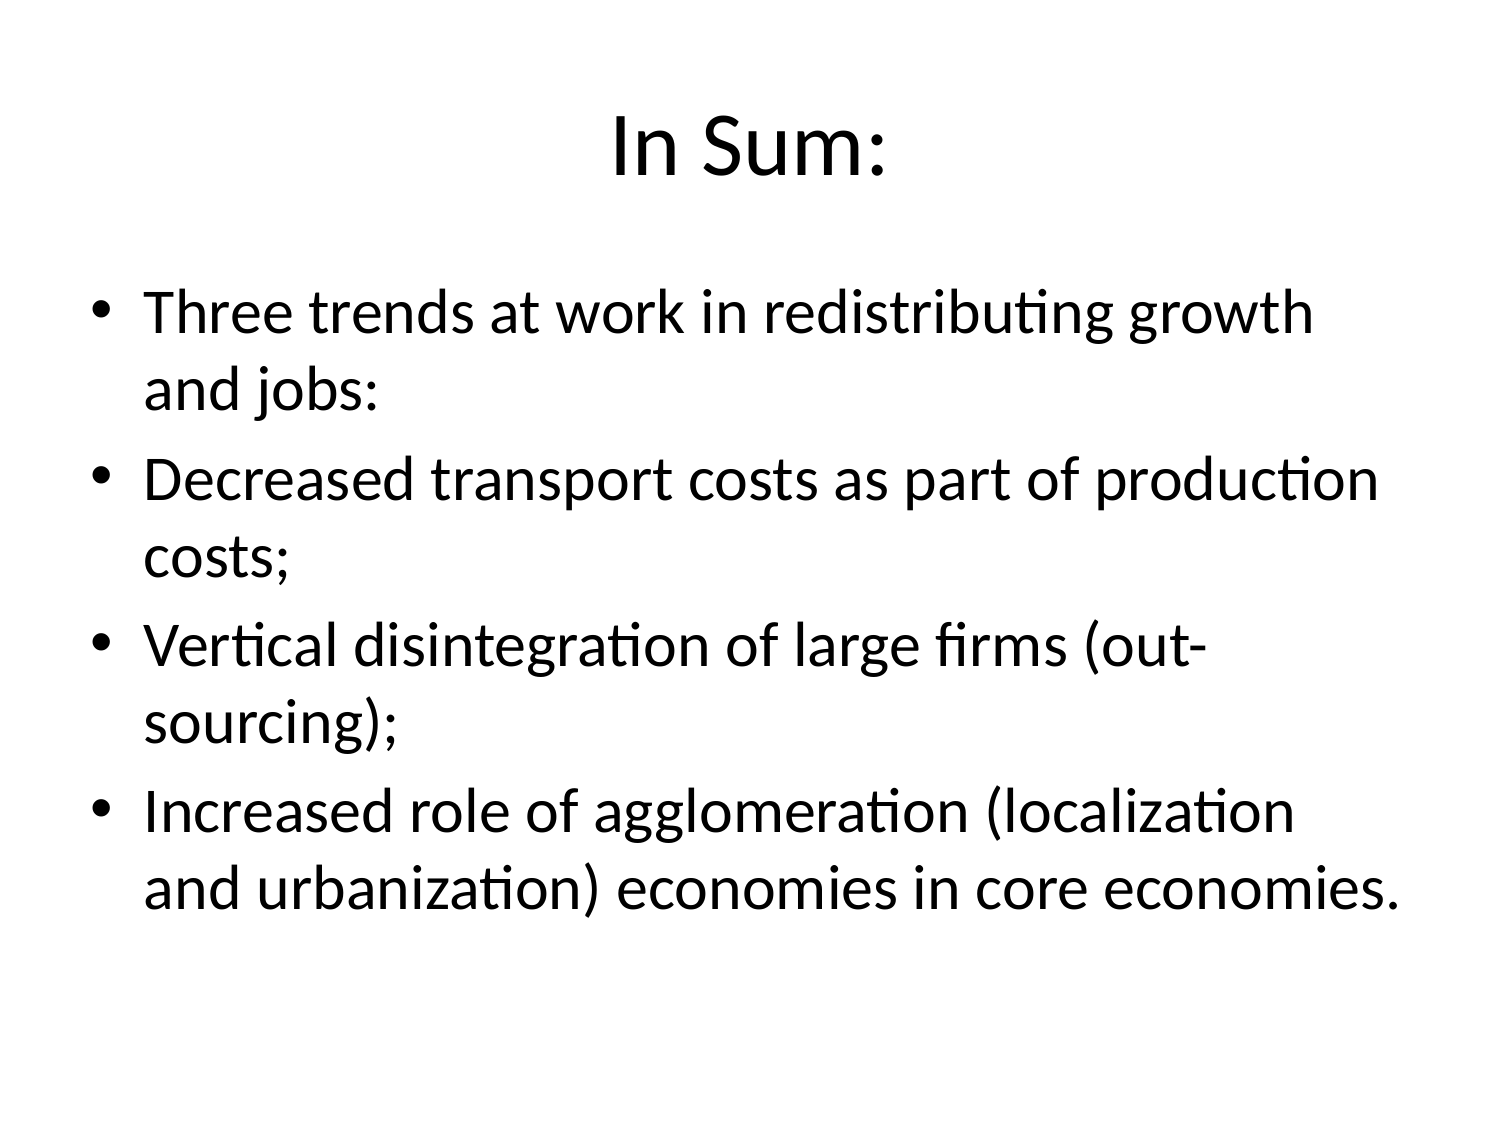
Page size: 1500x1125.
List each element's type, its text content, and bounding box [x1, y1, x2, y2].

title In Sum: [75, 45, 1425, 233]
list Three trends at work in redistributing growth and jobs: Decreased transport costs as part of production costs; Vertical disintegration of large firms (out-sourcing); Increased role of agglomeration (localization and urbanization) economies in core economies. [75, 262, 1425, 1005]
